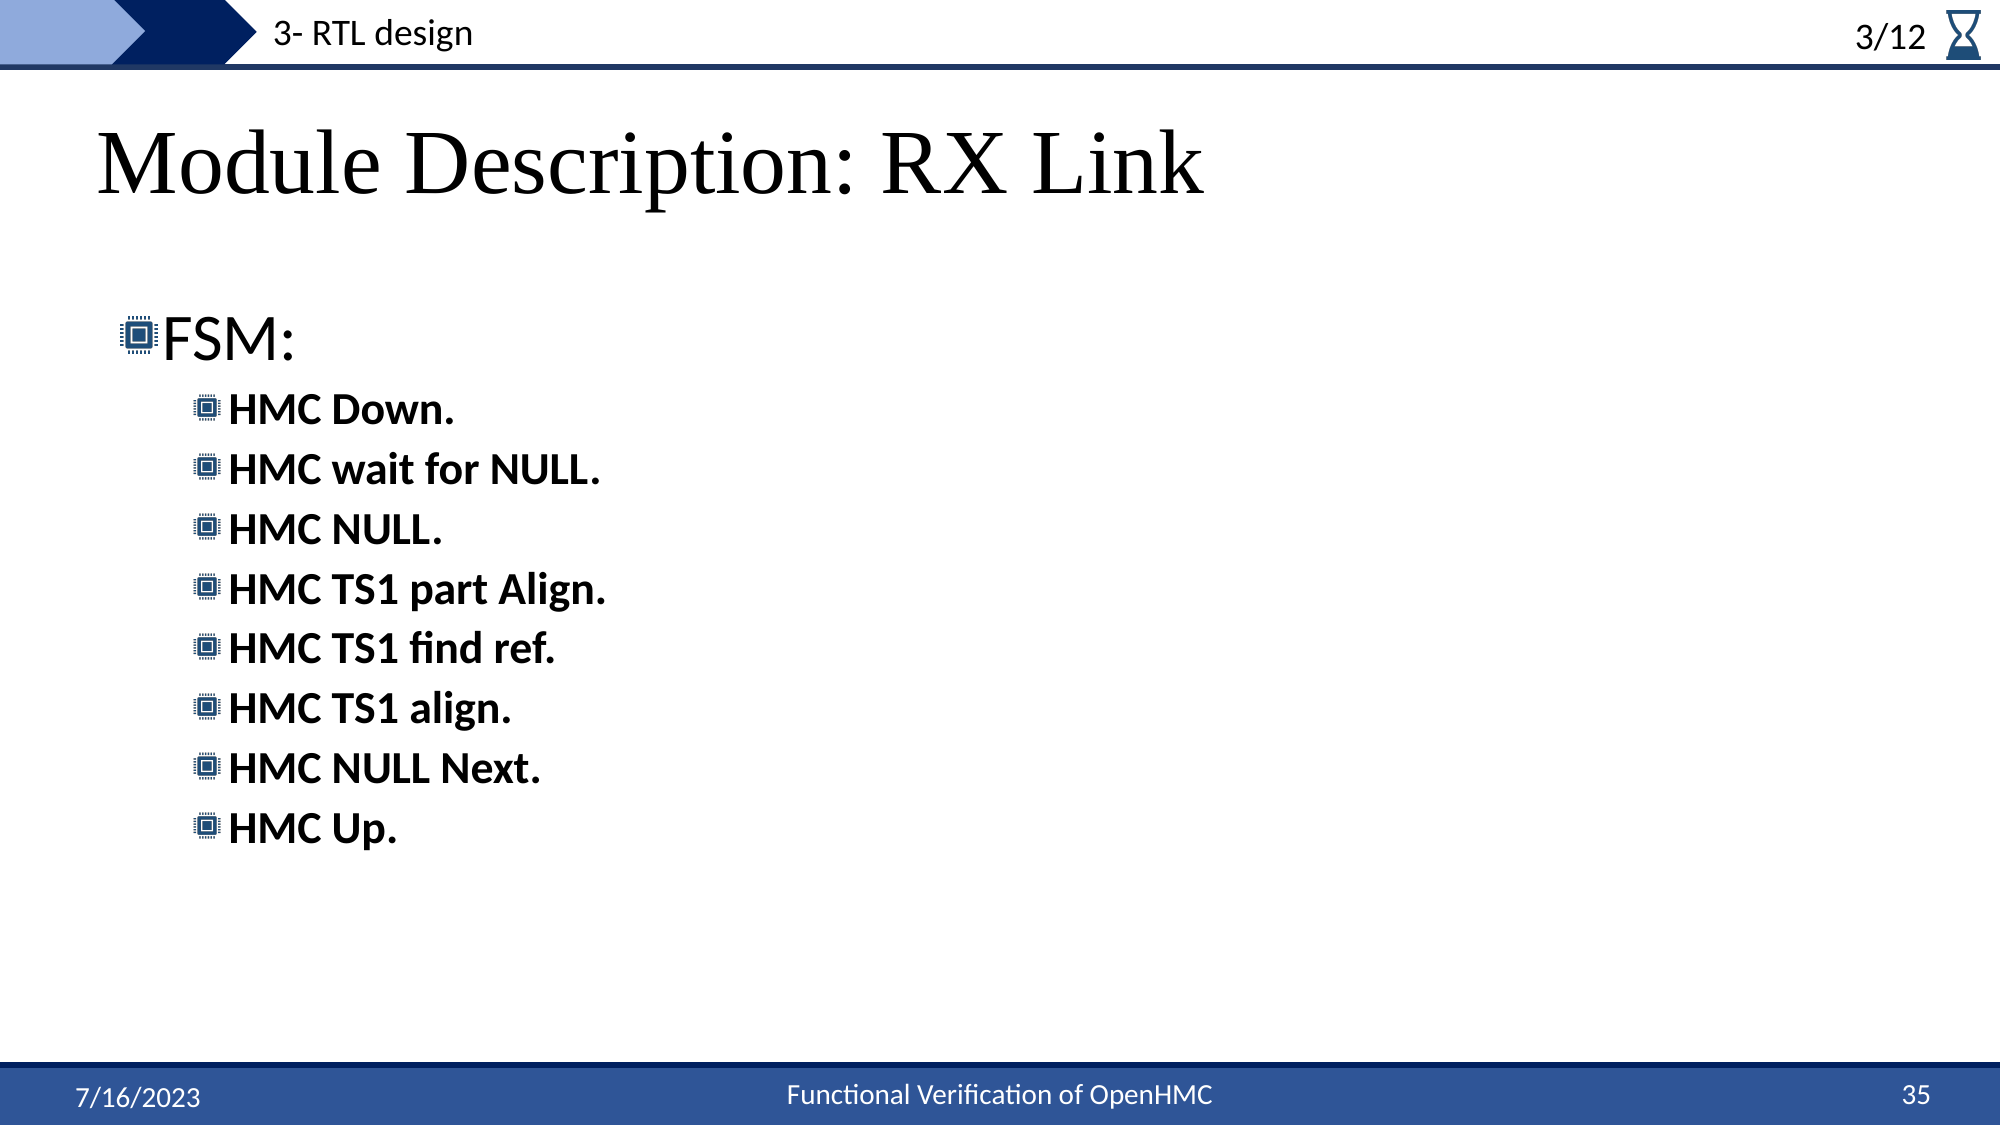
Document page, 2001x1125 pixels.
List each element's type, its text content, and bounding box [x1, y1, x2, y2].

footer Functional Verification of OpenHMC [662, 1063, 1338, 1124]
picture [190, 570, 224, 603]
picture [190, 450, 224, 483]
picture [190, 809, 224, 842]
picture [190, 749, 224, 783]
picture [115, 311, 163, 359]
picture [190, 510, 224, 543]
slide_number 35 [1496, 1063, 1947, 1124]
picture [190, 690, 224, 723]
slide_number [60, 1065, 510, 1125]
picture [190, 391, 224, 424]
title Module Description: RX Link [81, 85, 1807, 243]
picture [1934, 5, 1993, 65]
picture [190, 630, 224, 663]
list 3/12 [1791, 9, 1942, 61]
list FSM: HMC Down. HMC wait for NULL. HMC NULL. HMC TS1 part Align. HMC TS1 find ref. HMC TS1 align. HMC NULL Next. HMC Up. [100, 295, 1764, 1029]
list 3- RTL design [258, 5, 734, 61]
